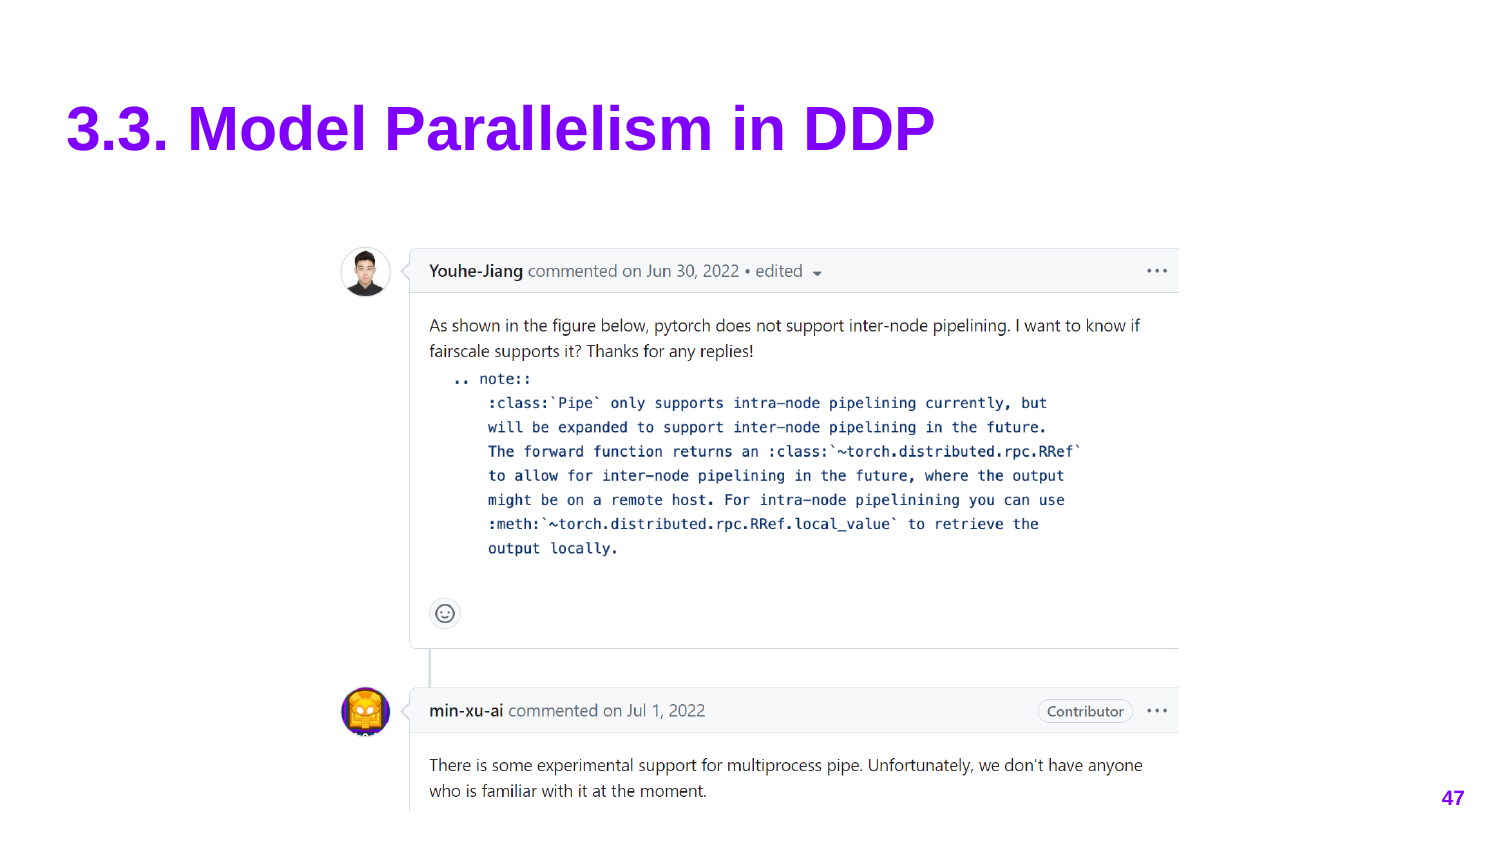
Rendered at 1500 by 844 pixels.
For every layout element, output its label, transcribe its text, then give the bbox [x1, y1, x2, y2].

picture [321, 233, 1179, 811]
slide_number ‹#› [1389, 764, 1480, 830]
title 3.3. Model Parallelism in DDP [51, 72, 1449, 167]
